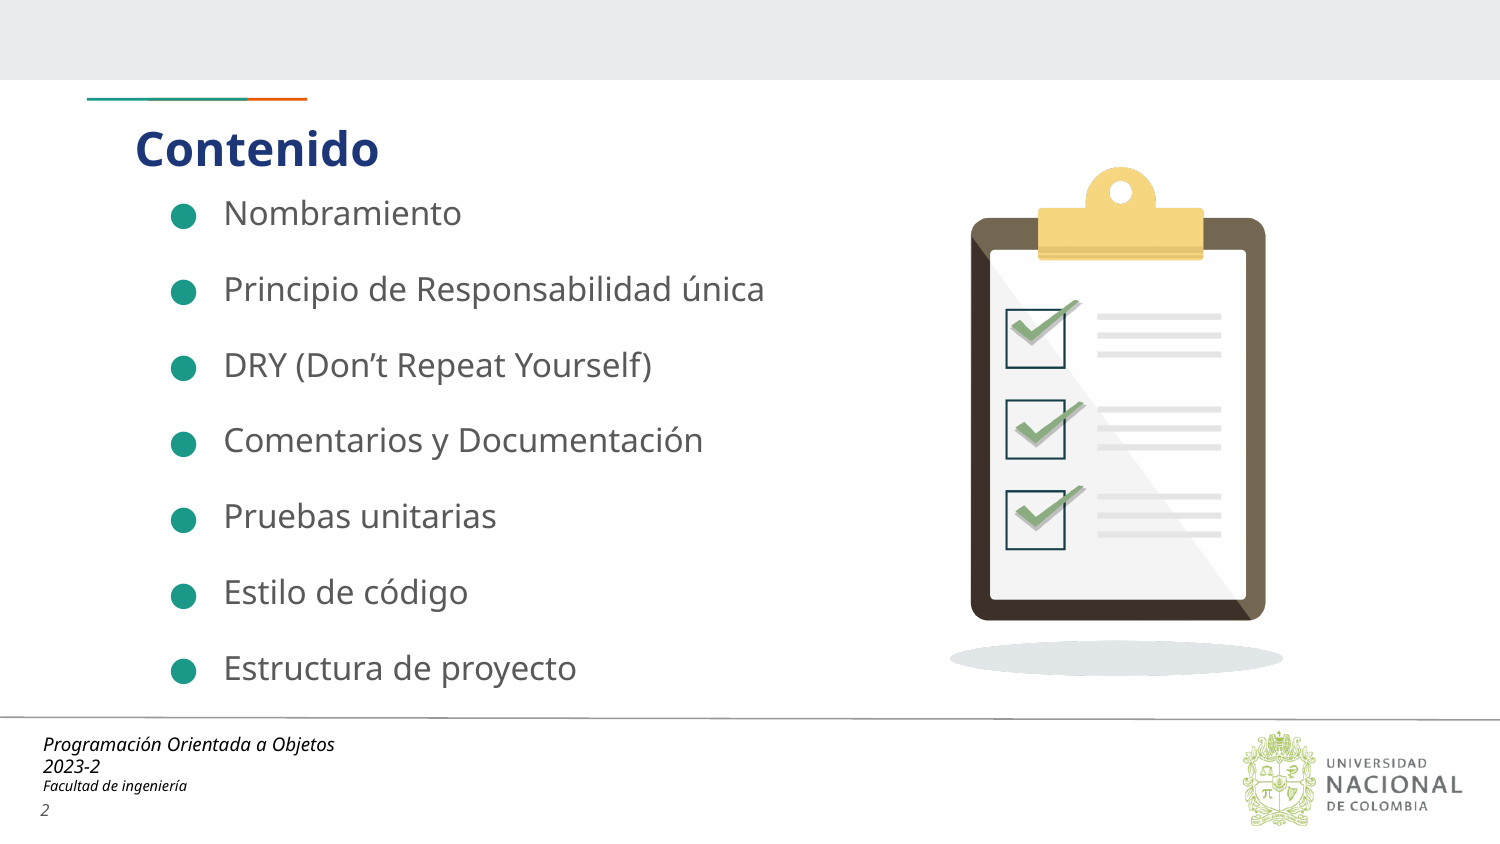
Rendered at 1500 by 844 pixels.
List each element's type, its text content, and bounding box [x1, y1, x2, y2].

slide_number ‹#› [25, 779, 116, 844]
title Contenido [119, 103, 1381, 192]
picture [949, 167, 1283, 677]
list Nombramiento Principio de Responsabilidad única DRY (Don’t Repeat Yourself) Comentarios y Documentación Pruebas unitarias Estilo de código Estructura de proyecto [133, 180, 904, 700]
picture [1239, 727, 1466, 829]
